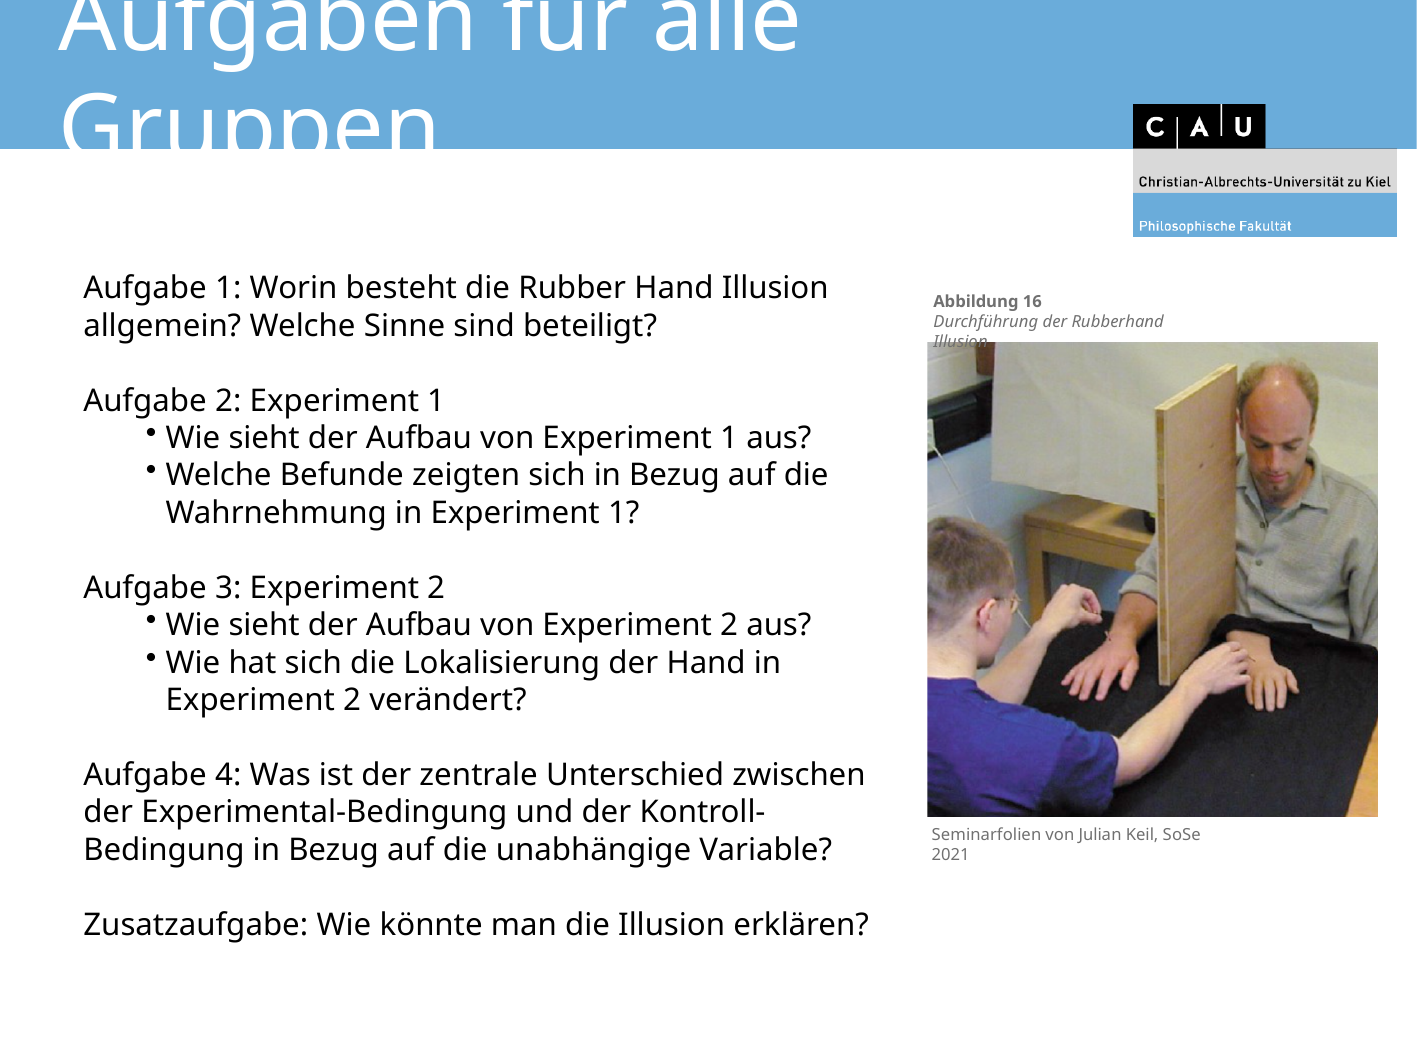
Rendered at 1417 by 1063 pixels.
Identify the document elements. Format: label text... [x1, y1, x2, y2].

picture [1133, 104, 1397, 237]
title Aufgaben für alle Gruppen [0, 0, 1180, 136]
picture [926, 342, 1379, 817]
text_box Aufgabe 1: Worin besteht die Rubber Hand Illusion allgemein? Welche Sinne sind beteiligt? Aufgabe 2: Experiment 1 Wie sieht der Aufbau von Experiment 1 aus? Welche Befunde zeigten sich in Bezug auf die Wahrnehmung in Experiment 1? Aufgabe 3: Experiment 2 Wie sieht der Aufbau von Experiment 2 aus? Wie hat sich die Lokalisierung der Hand in Experiment 2 verändert? Aufgabe 4: Was ist der zentrale Unterschied zwischen der Experimental-Bedingung und der Kontroll-Bedingung in Bezug auf die unabhängige Variable? Zusatzaufgabe: Wie könnte man die Illusion erklären? [75, 260, 879, 949]
text_box Seminarfolien von Julian Keil, SoSe 2021 [924, 816, 1228, 871]
text_box Abbildung 16 Durchführung der Rubberhand Illusion [925, 283, 1229, 358]
